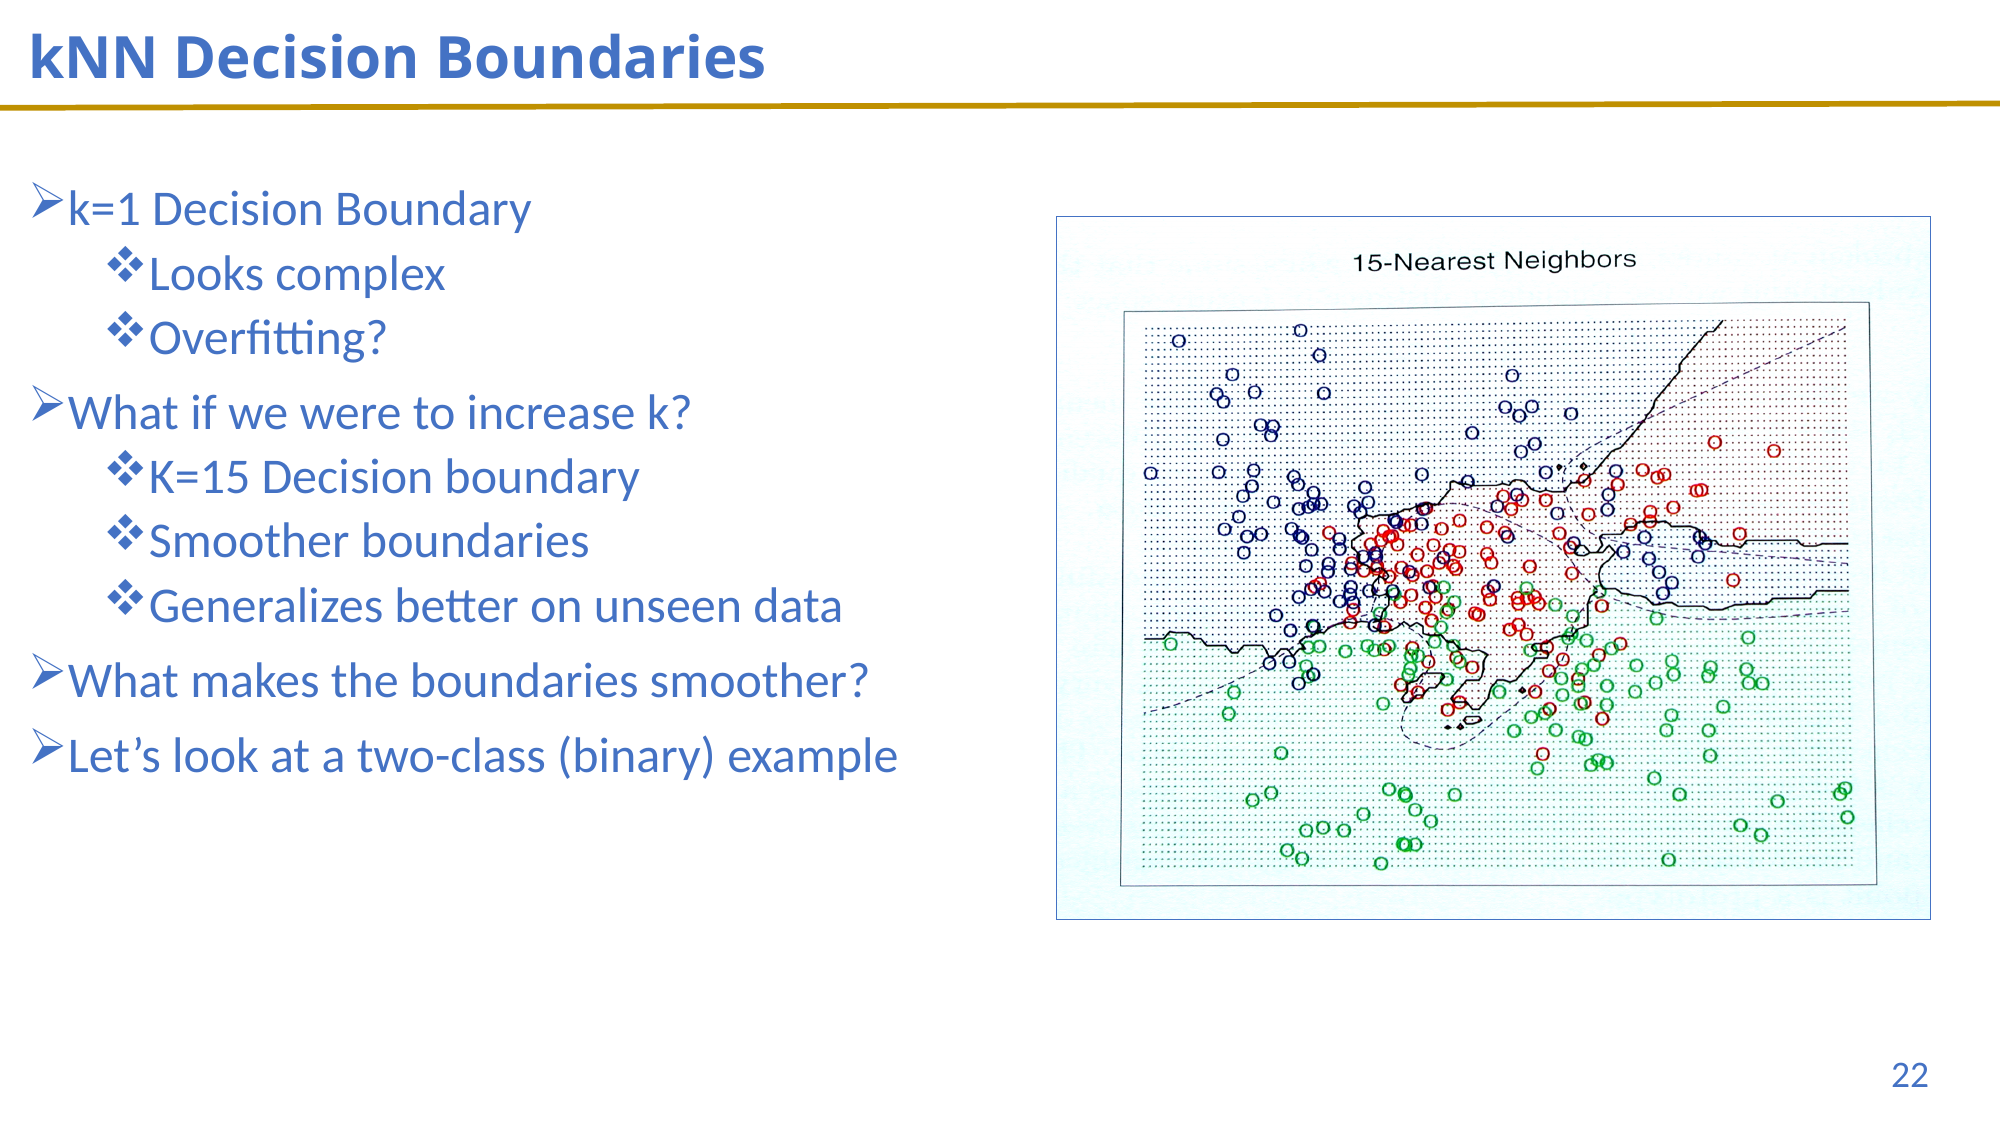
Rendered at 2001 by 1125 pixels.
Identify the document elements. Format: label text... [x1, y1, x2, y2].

title kNN Decision Boundaries [13, 0, 1739, 120]
slide_number 22 [1493, 1042, 1944, 1103]
list k=1 Decision Boundary Looks complex Overfitting? What if we were to increase k? K=15 Decision boundary Smoother boundaries Generalizes better on unseen data What makes the boundaries smoother? Let’s look at a two-class (binary) example [13, 175, 1002, 889]
picture [1056, 216, 1931, 920]
